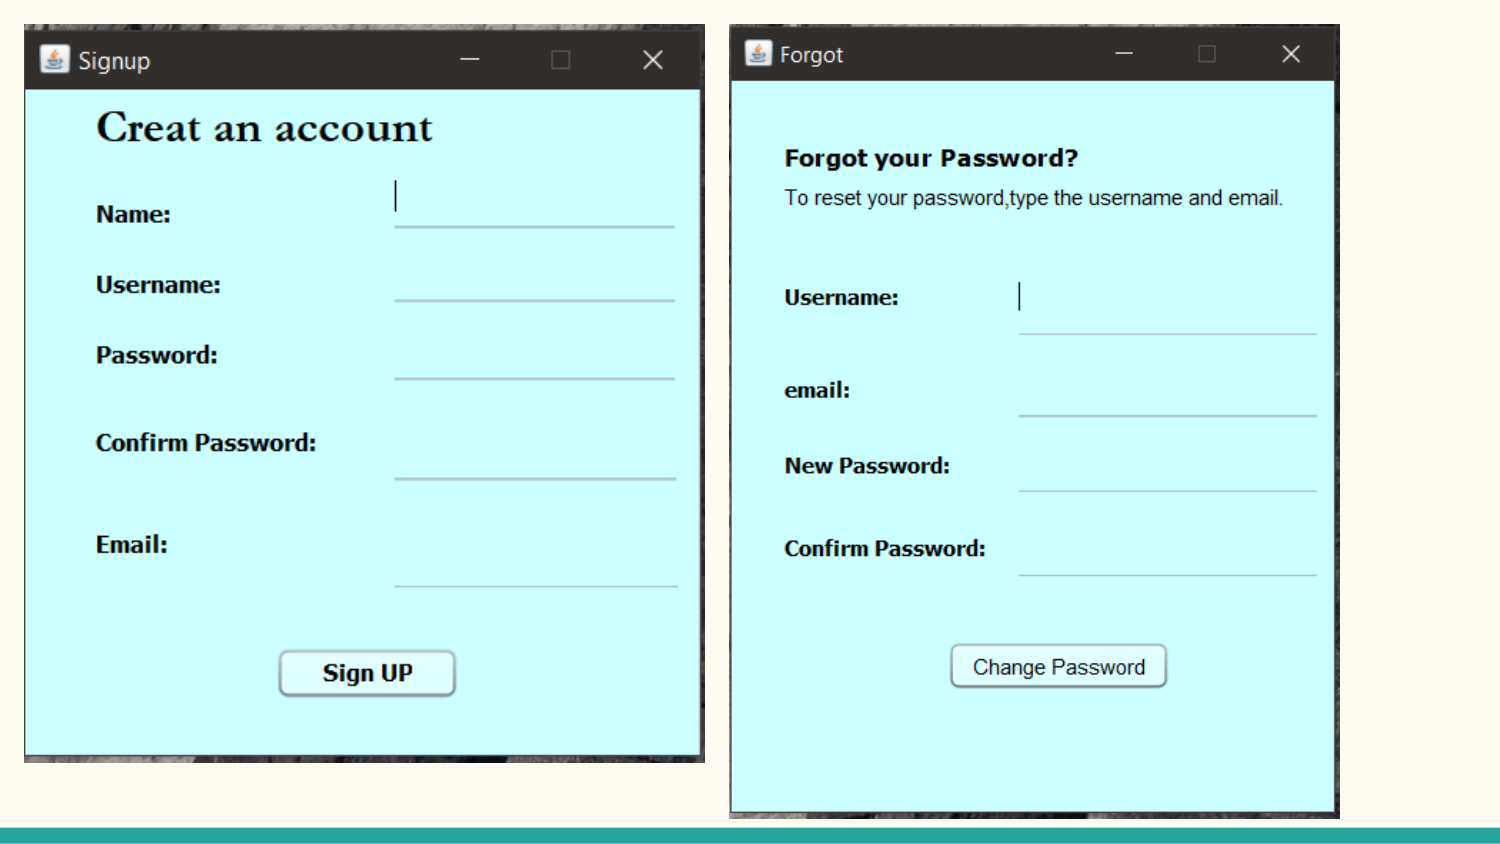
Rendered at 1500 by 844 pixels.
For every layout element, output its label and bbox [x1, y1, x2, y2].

picture [24, 24, 705, 763]
picture [729, 24, 1340, 819]
